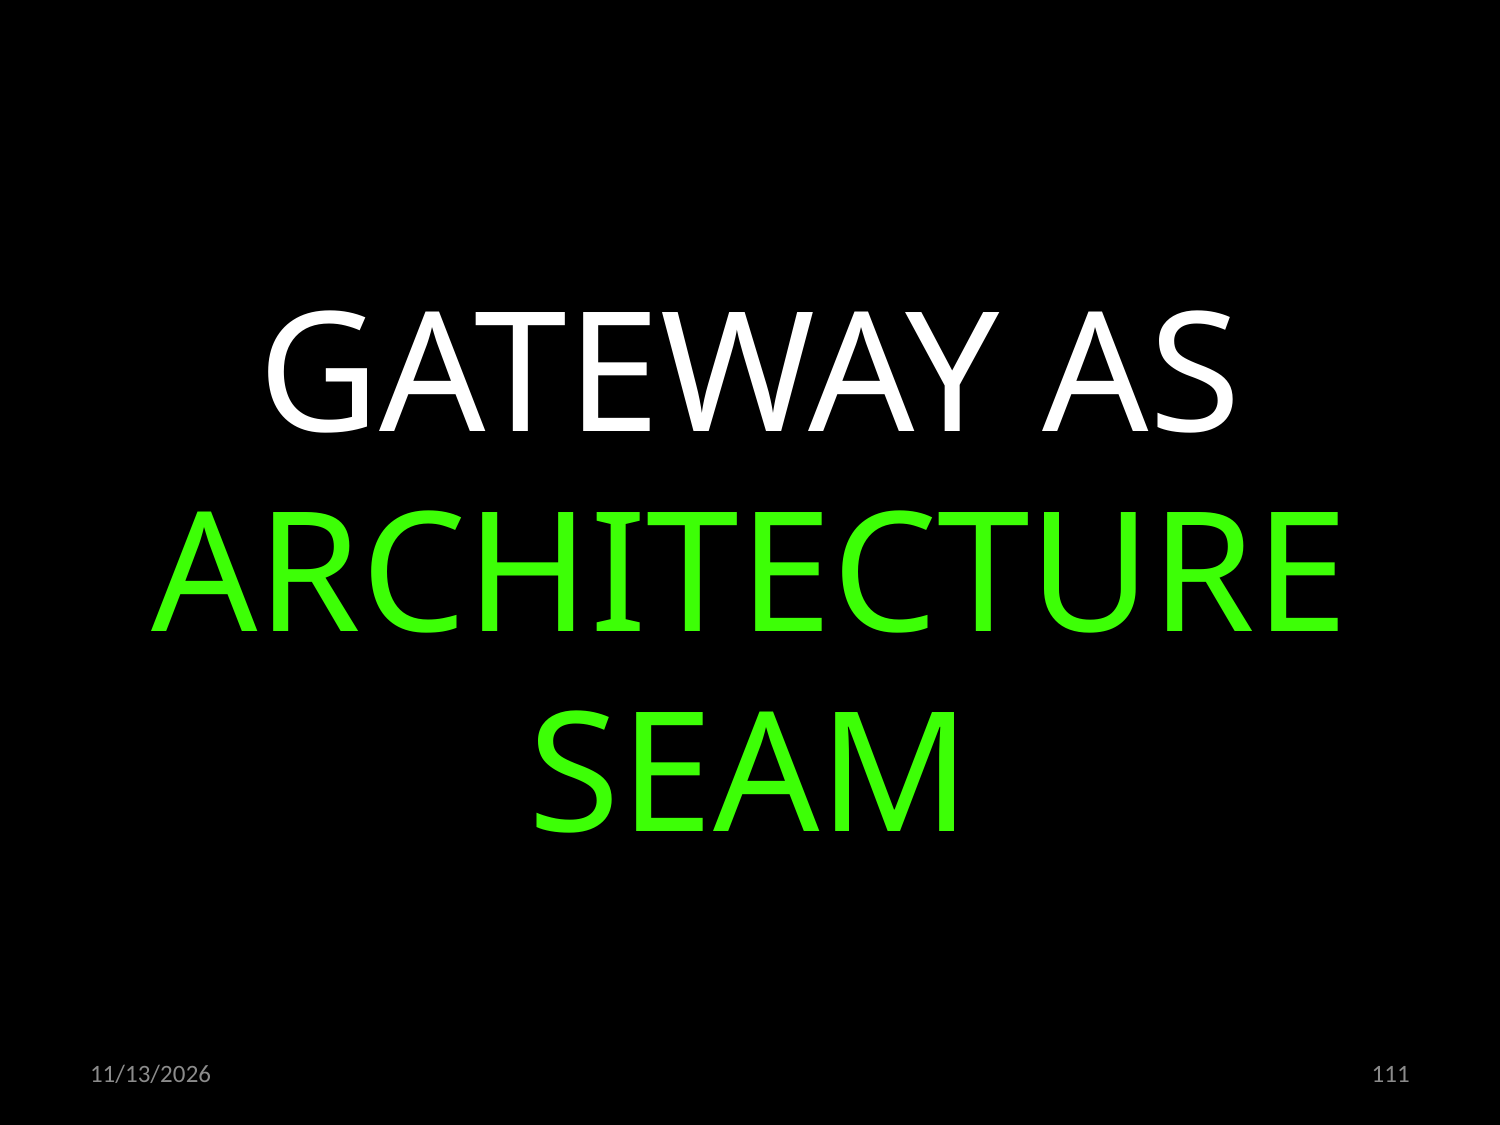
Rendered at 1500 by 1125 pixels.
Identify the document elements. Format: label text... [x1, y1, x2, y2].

text_box GATEWAY AS ARCHITECTURE SEAM [0, 257, 1500, 359]
slide_number 111 [1074, 1042, 1425, 1103]
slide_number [75, 1042, 425, 1103]
